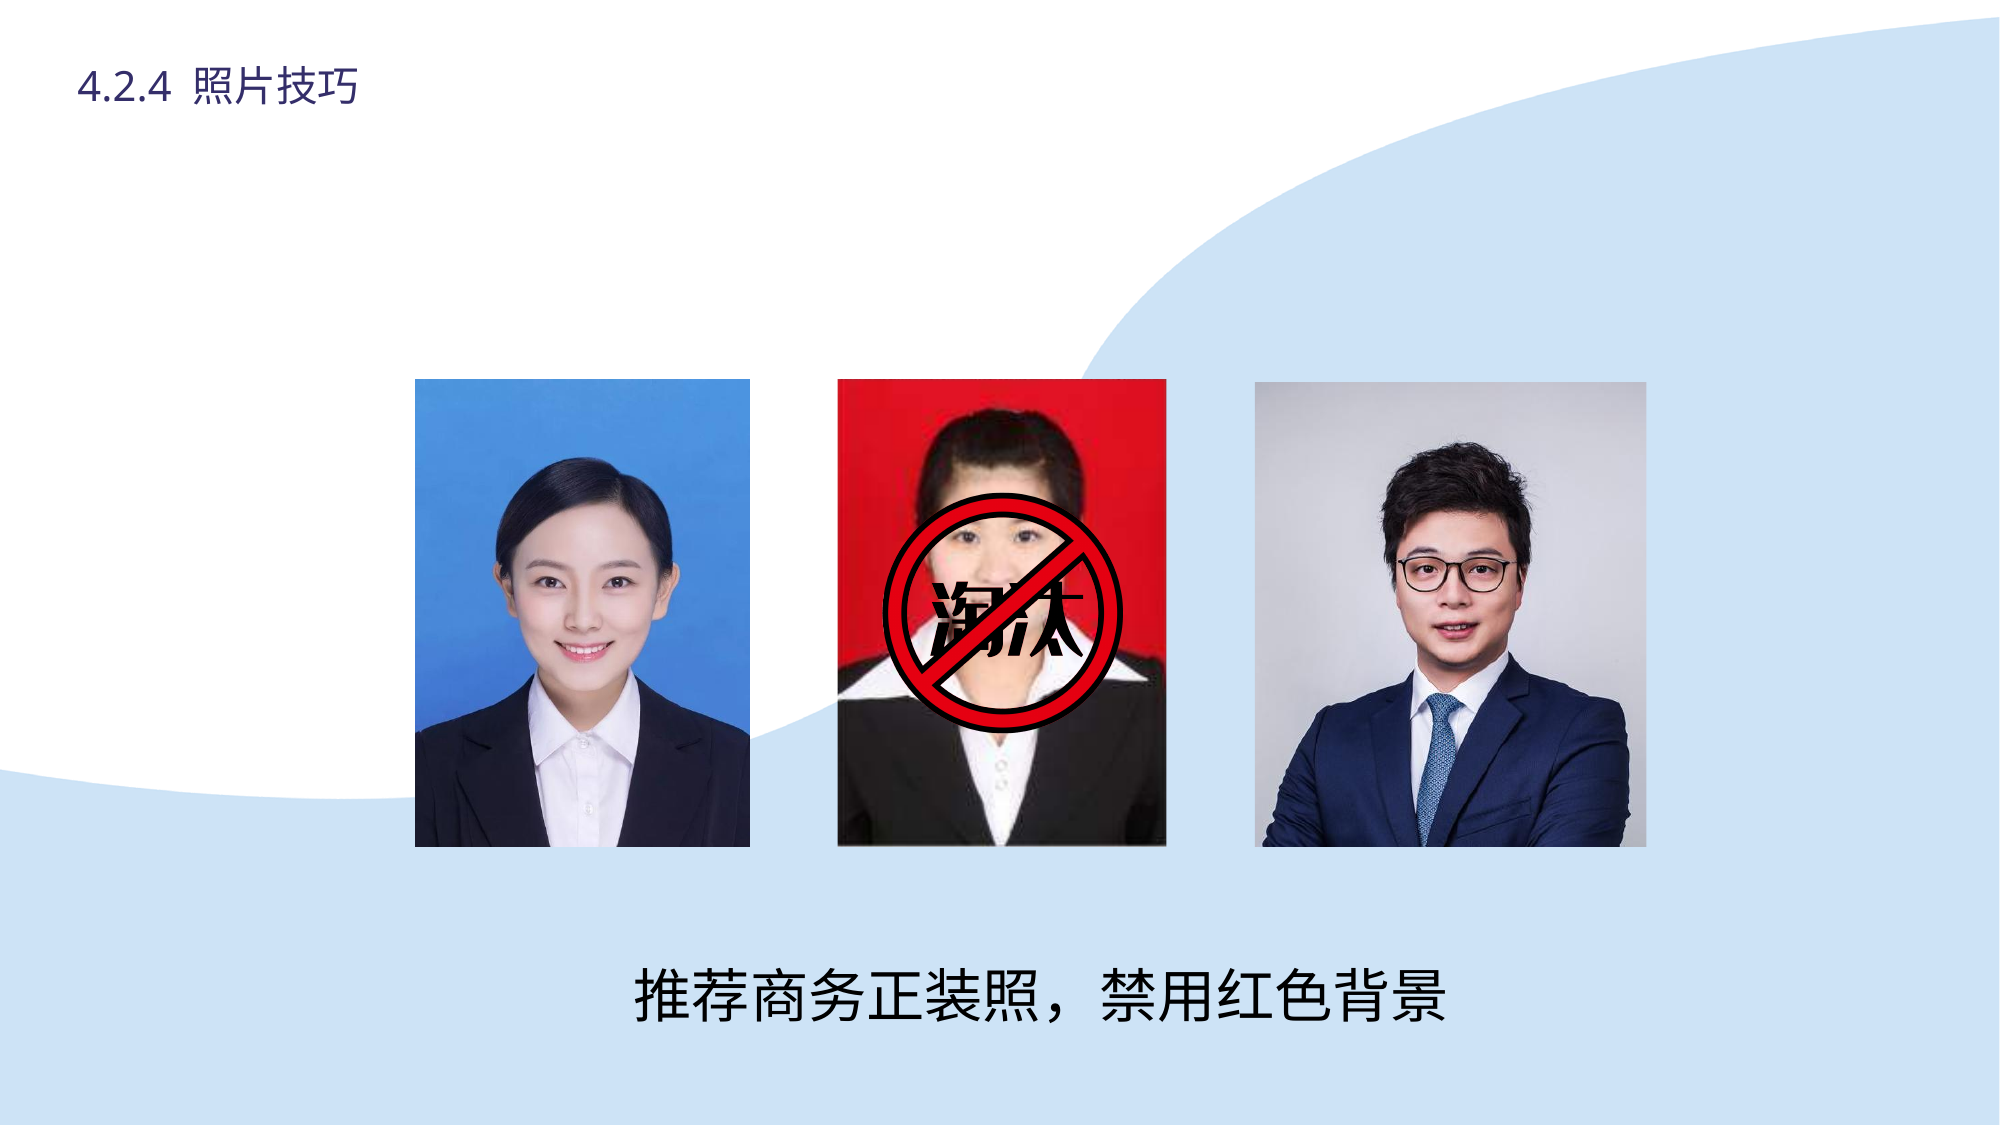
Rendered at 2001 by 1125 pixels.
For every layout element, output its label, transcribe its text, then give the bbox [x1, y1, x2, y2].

text_box 推荐商务正装照，禁用红色背景 [618, 952, 1465, 1037]
picture [0, 0, 2000, 1125]
text_box 4.2.4 照片技巧 [62, 52, 375, 118]
